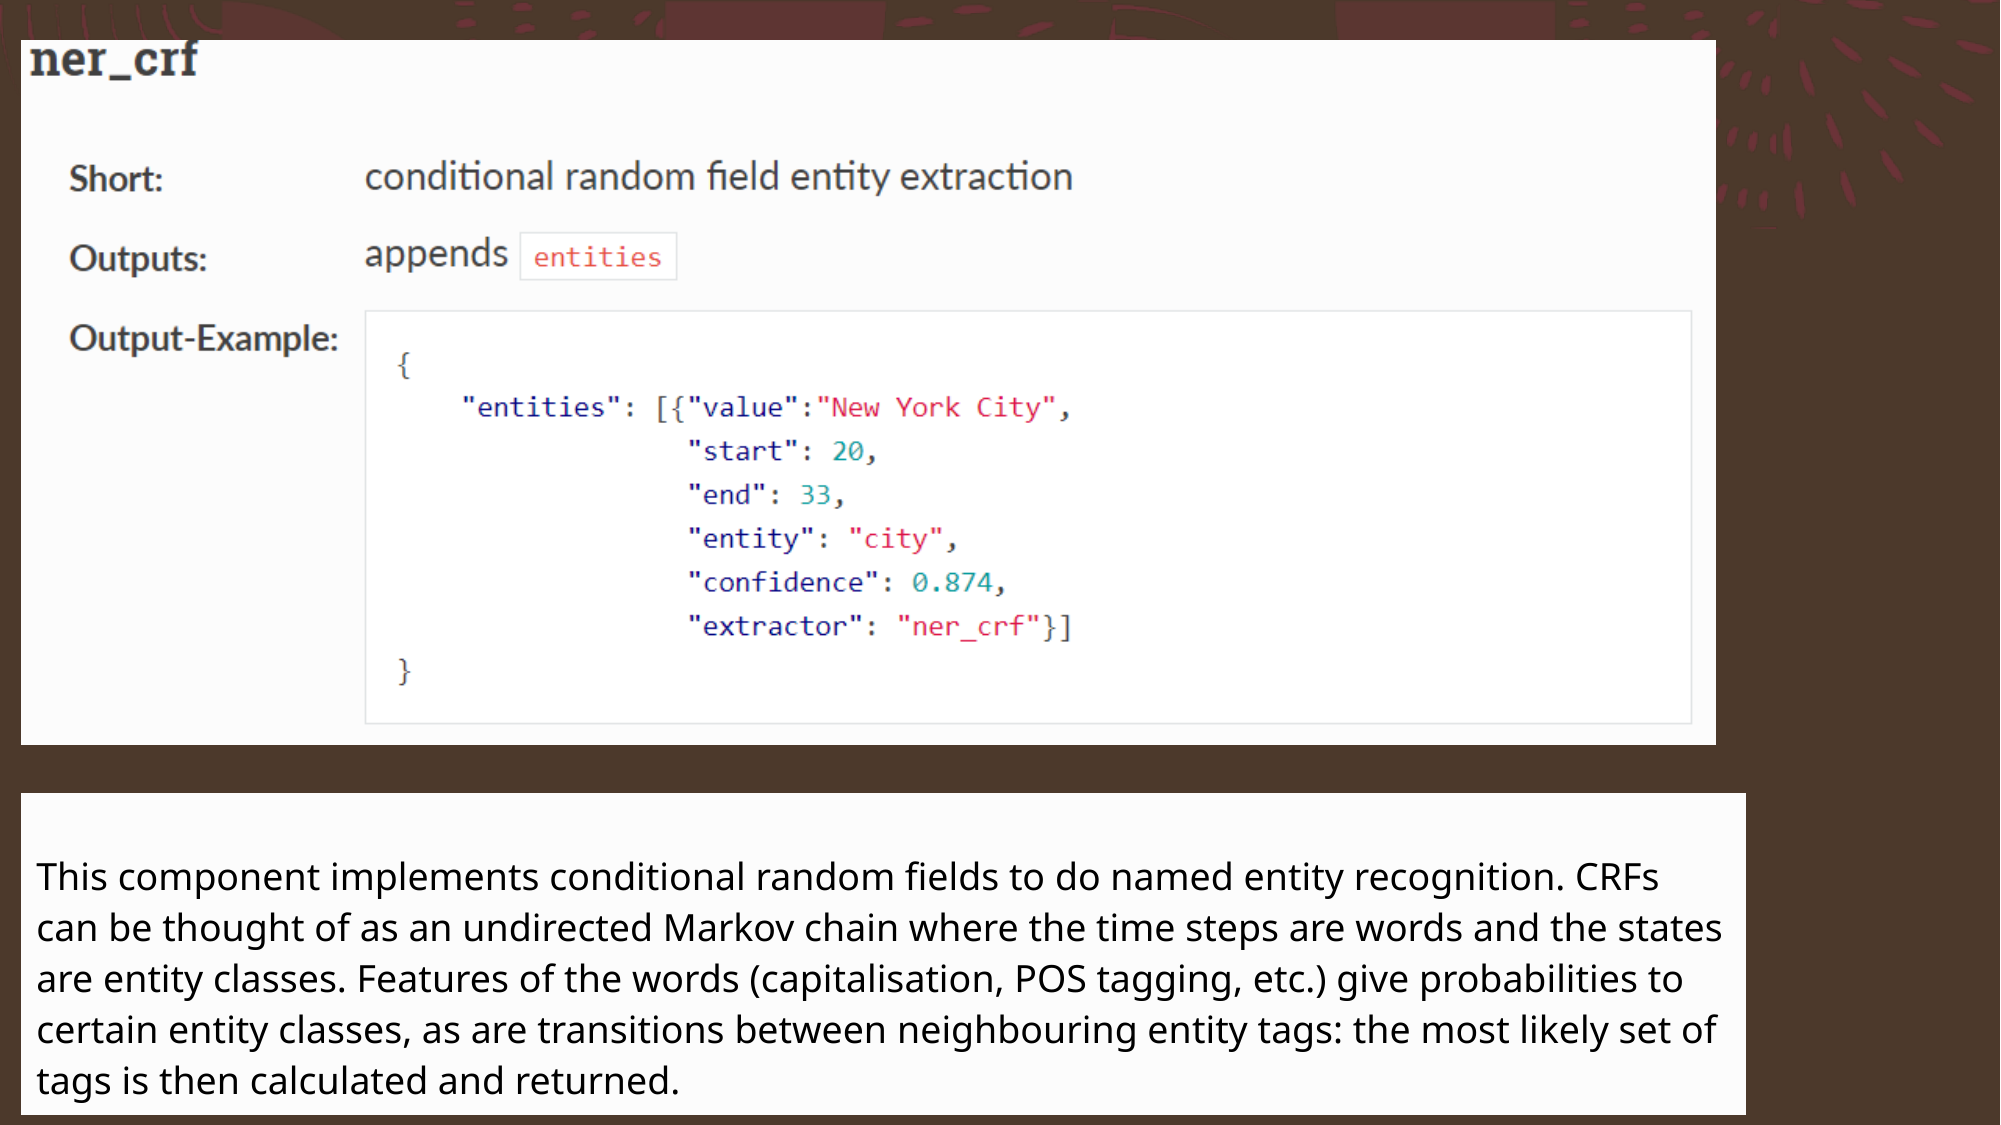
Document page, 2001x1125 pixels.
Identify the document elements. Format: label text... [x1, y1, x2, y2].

picture [21, 40, 1716, 745]
table_header This component implements conditional random fields to do named entity recognition. CRFs can be thought of as an undirected Markov chain where the time steps are words and the states are entity classes. Features of the words (capitalisation, POS tagging, etc.) give probabilities to certain entity classes, as are transitions between neighbouring entity tags: the most likely set of tags is then calculated and returned. [21, 793, 1746, 1115]
